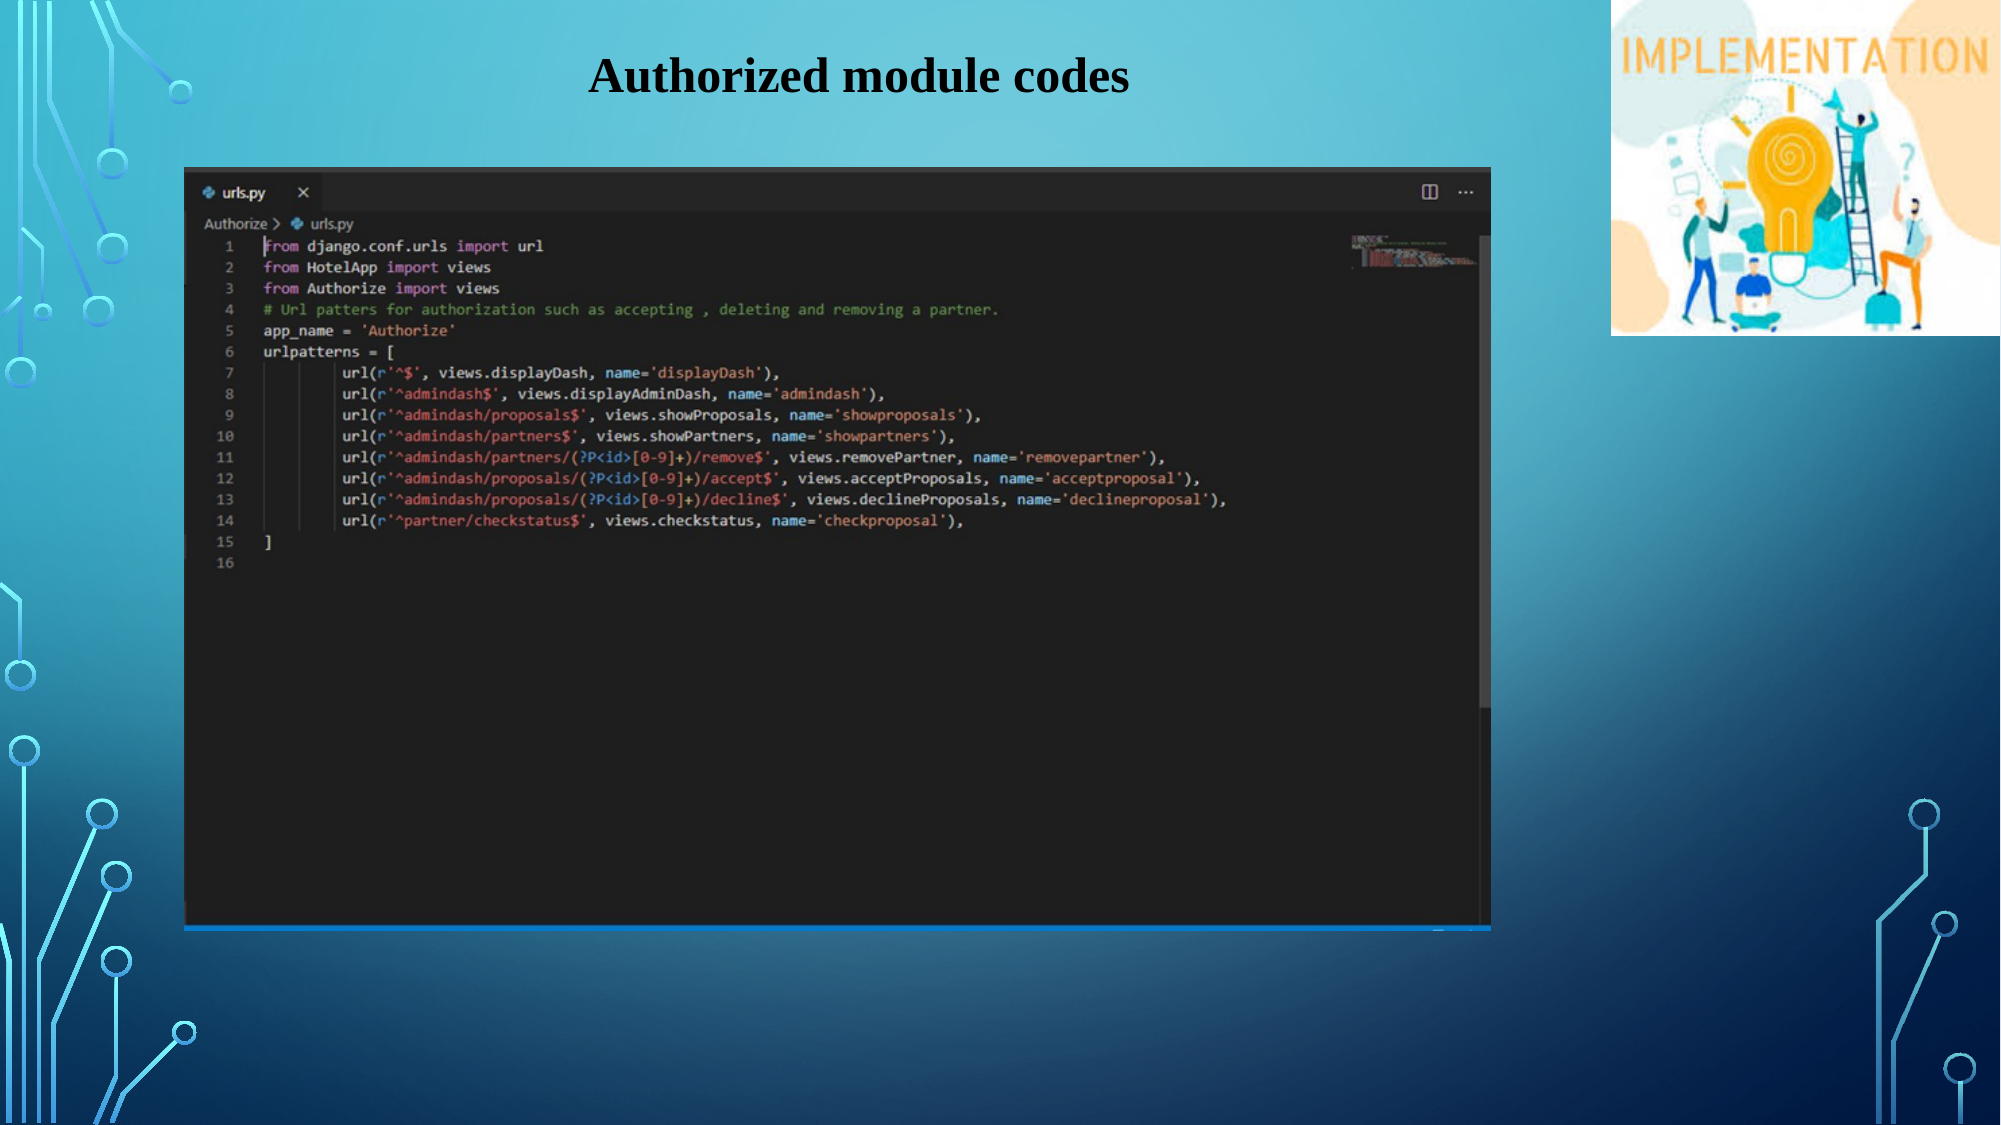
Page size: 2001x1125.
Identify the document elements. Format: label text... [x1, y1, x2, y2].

list Authorized module codes [111, 23, 1522, 992]
picture [1611, 0, 2000, 336]
picture [184, 167, 1491, 931]
